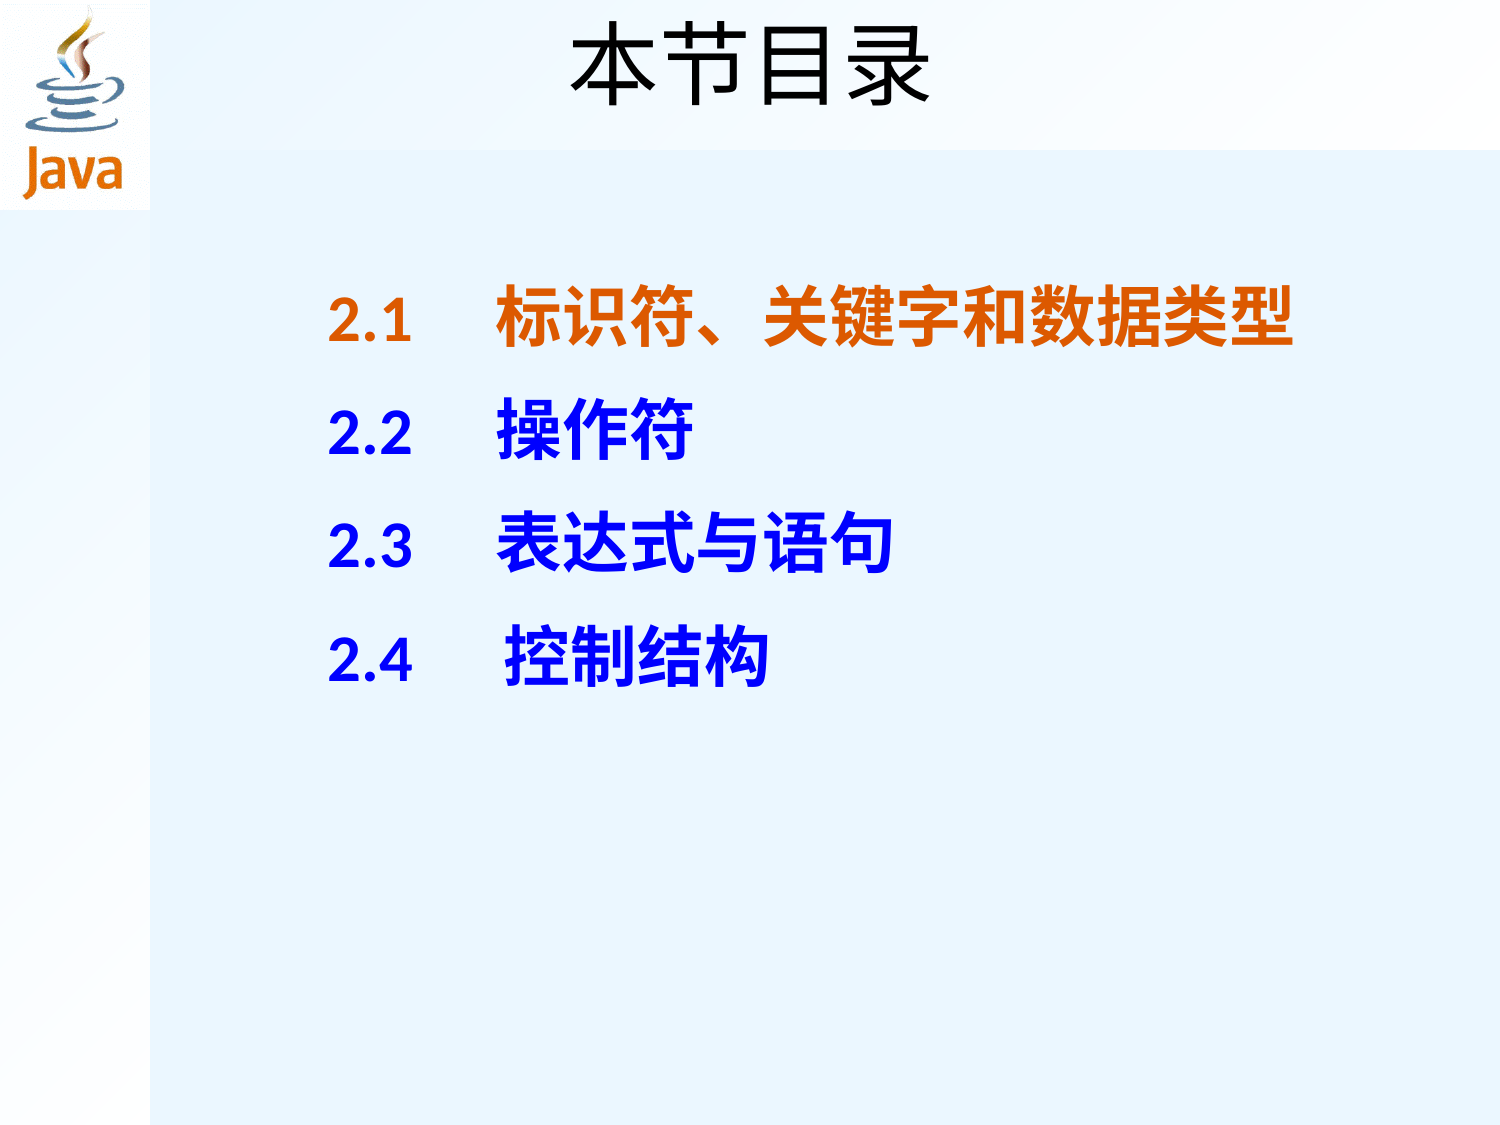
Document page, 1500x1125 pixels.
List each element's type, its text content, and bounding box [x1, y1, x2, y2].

picture [0, 0, 151, 211]
text_box 2.1 标识符、关键字和数据类型 2.2 操作符 2.3 表达式与语句 2.4 控制结构 [312, 267, 1360, 702]
text_box 本节目录 [552, 0, 950, 125]
